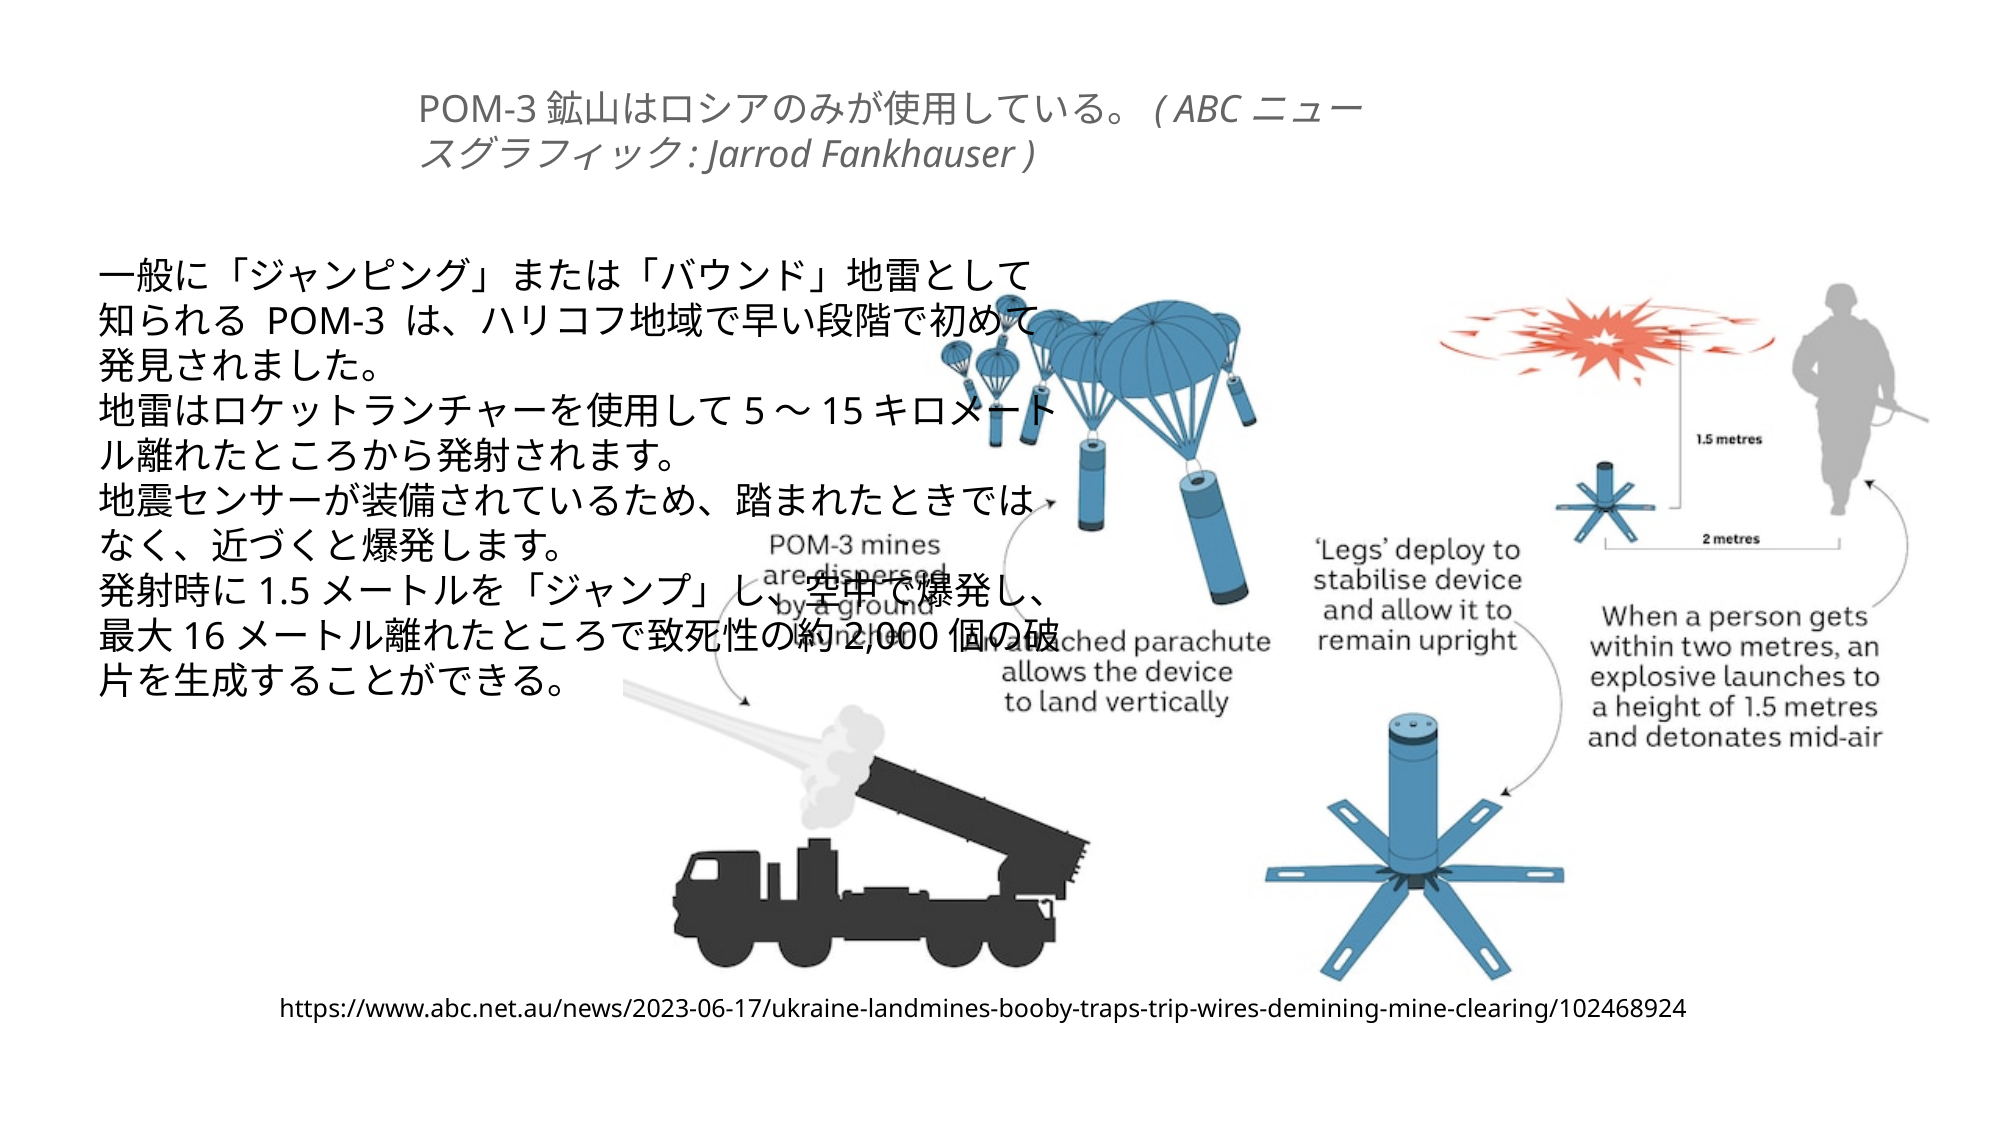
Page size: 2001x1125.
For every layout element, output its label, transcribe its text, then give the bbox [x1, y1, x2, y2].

picture [623, 250, 1971, 1008]
text_box 一般に「ジャンピング」または「バウンド」地雷として知られる POM-3 は、ハリコフ地域で早い段階で初めて発見されました。 地雷はロケットランチャーを使用して5〜15キロメートル離れたところから発射されます。 地震センサーが装備されているため、踏まれたときではなく、近づくと爆発します。 発射時に1.5メートルを「ジャンプ」し、空中で爆発し、最大16メートル離れたところで致死性の約2,000個の破片を生成することができる。 [83, 244, 1085, 710]
text_box https://www.abc.net.au/news/2023-06-17/ukraine-landmines-booby-traps-trip-wires-demining-mine-clearing/102468924 [264, 985, 1904, 1031]
text_box POM-3鉱山はロシアのみが使用している。( ABCニュースグラフィック: Jarrod Fankhauser ) [403, 77, 1404, 183]
